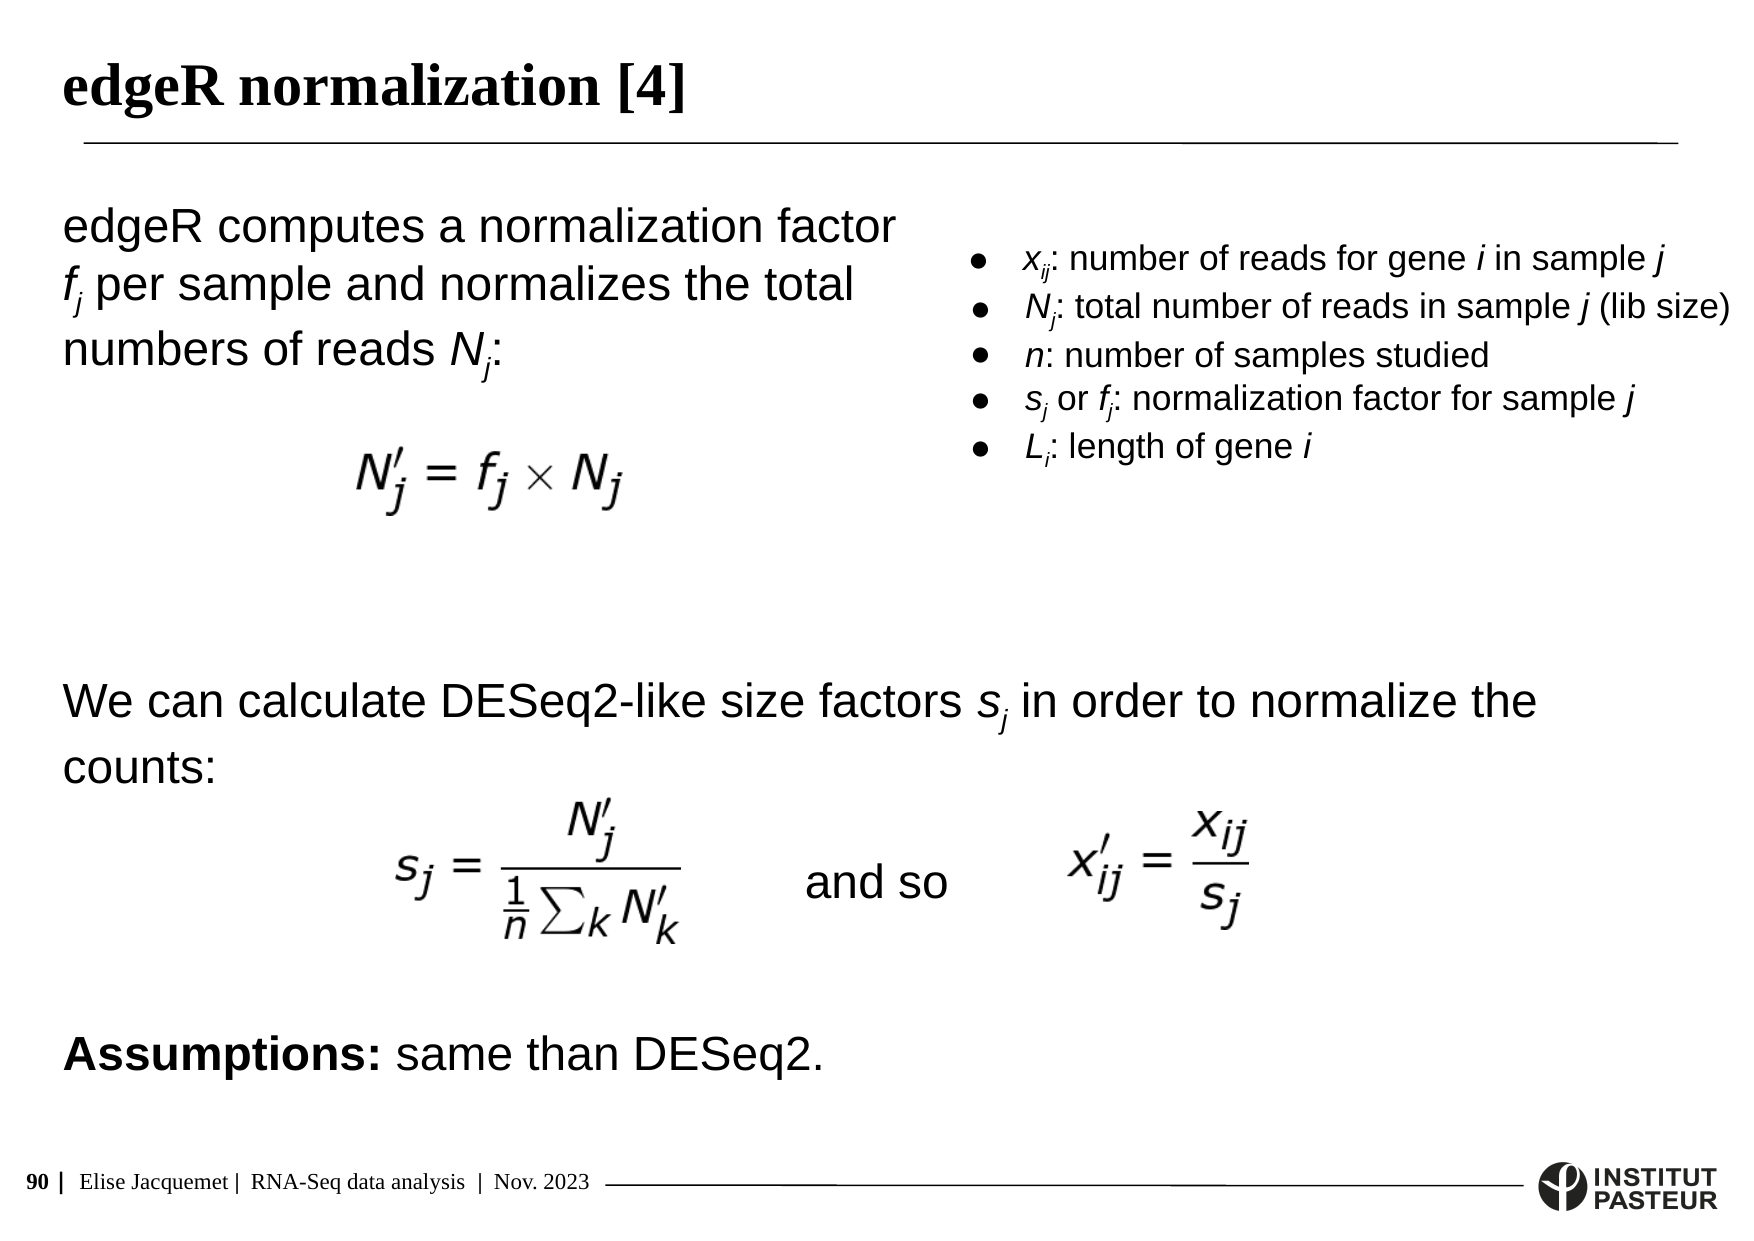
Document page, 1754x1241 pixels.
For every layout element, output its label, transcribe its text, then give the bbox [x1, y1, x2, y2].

text_box edgeR computes a normalization factor fj per sample and normalizes the total numbers of reads Nj: We can calculate DESeq2-like size factors sj in order to normalize the counts: and so Assumptions: same than DESeq2. [62, 194, 1692, 1152]
picture [1534, 1155, 1722, 1218]
picture [394, 797, 681, 945]
text_box edgeR normalization [4] [62, 2, 1692, 160]
picture [356, 446, 623, 516]
picture [1066, 811, 1249, 931]
text_box xij: number of reads for gene i in sample j Nj: total number of reads in sample j (lib size) n: number of samples studied sj or fj: normalization factor for sample j Li: length of gene i [933, 220, 1754, 487]
